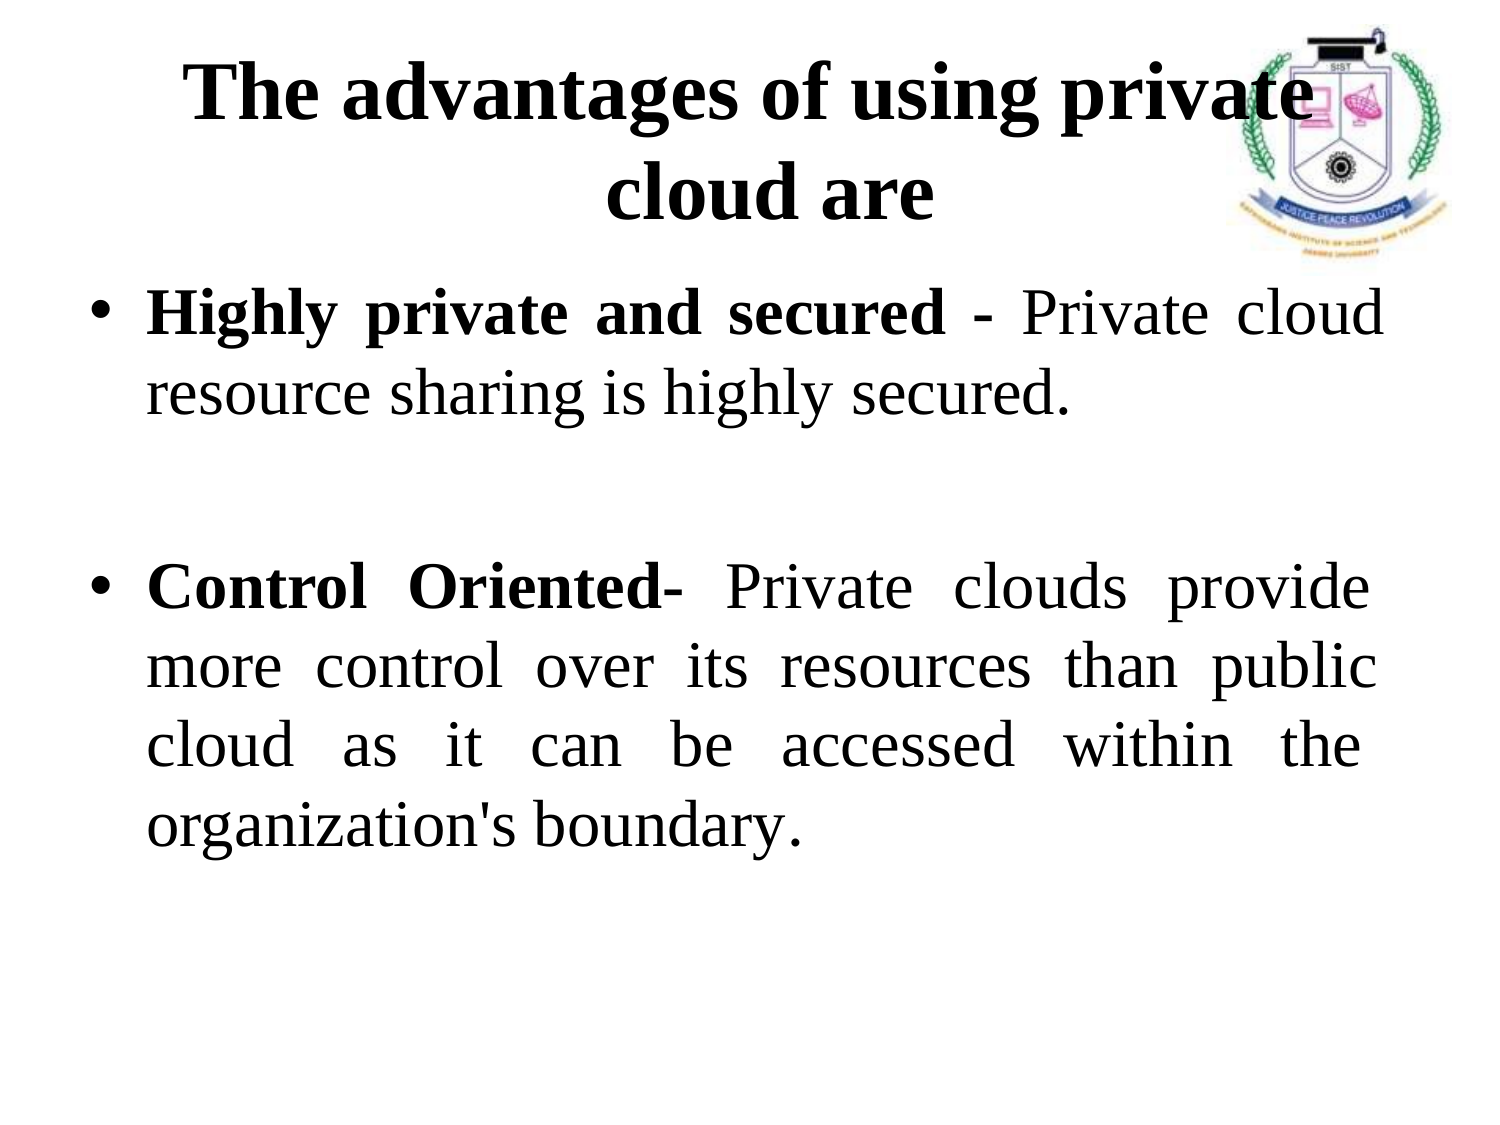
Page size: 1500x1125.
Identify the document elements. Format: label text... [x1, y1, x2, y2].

title The advantages of using private cloud are [180, 33, 1321, 237]
text_box Highly private and secured - Private cloud resource sharing is highly secured. Control Oriented- Private clouds provide more control over its resources than public cloud as it can be accessed within the organization's boundary. [87, 265, 1413, 862]
picture [1226, 24, 1452, 276]
